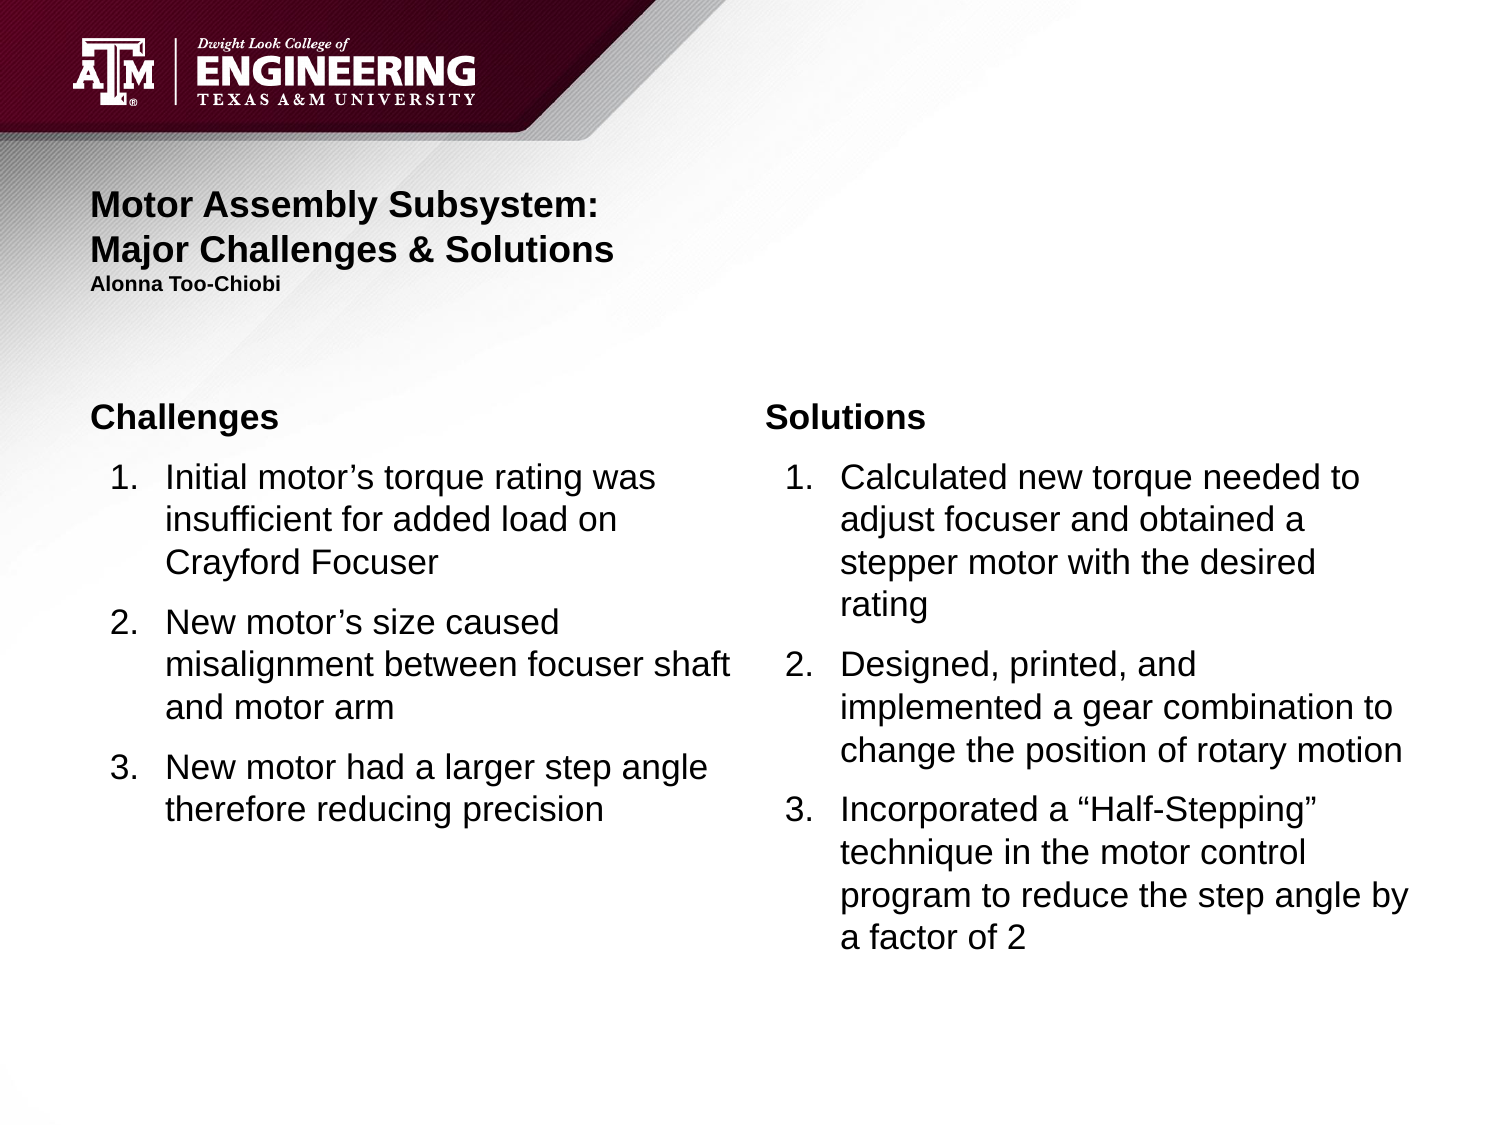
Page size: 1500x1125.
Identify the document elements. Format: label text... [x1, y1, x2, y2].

title Motor Assembly Subsystem: Major Challenges & Solutions Alonna Too-Chiobi [75, 172, 1425, 304]
picture [0, 0, 1500, 1125]
list Solutions Calculated new torque needed to adjust focuser and obtained a stepper motor with the desired rating Designed, printed, and implemented a gear combination to change the position of rotary motion Incorporated a “Half-Stepping” technique in the motor control program to reduce the step angle by a factor of 2 [750, 336, 1425, 1005]
list Challenges Initial motor’s torque rating was insufficient for added load on Crayford Focuser New motor’s size caused misalignment between focuser shaft and motor arm New motor had a larger step angle therefore reducing precision [75, 336, 750, 1005]
